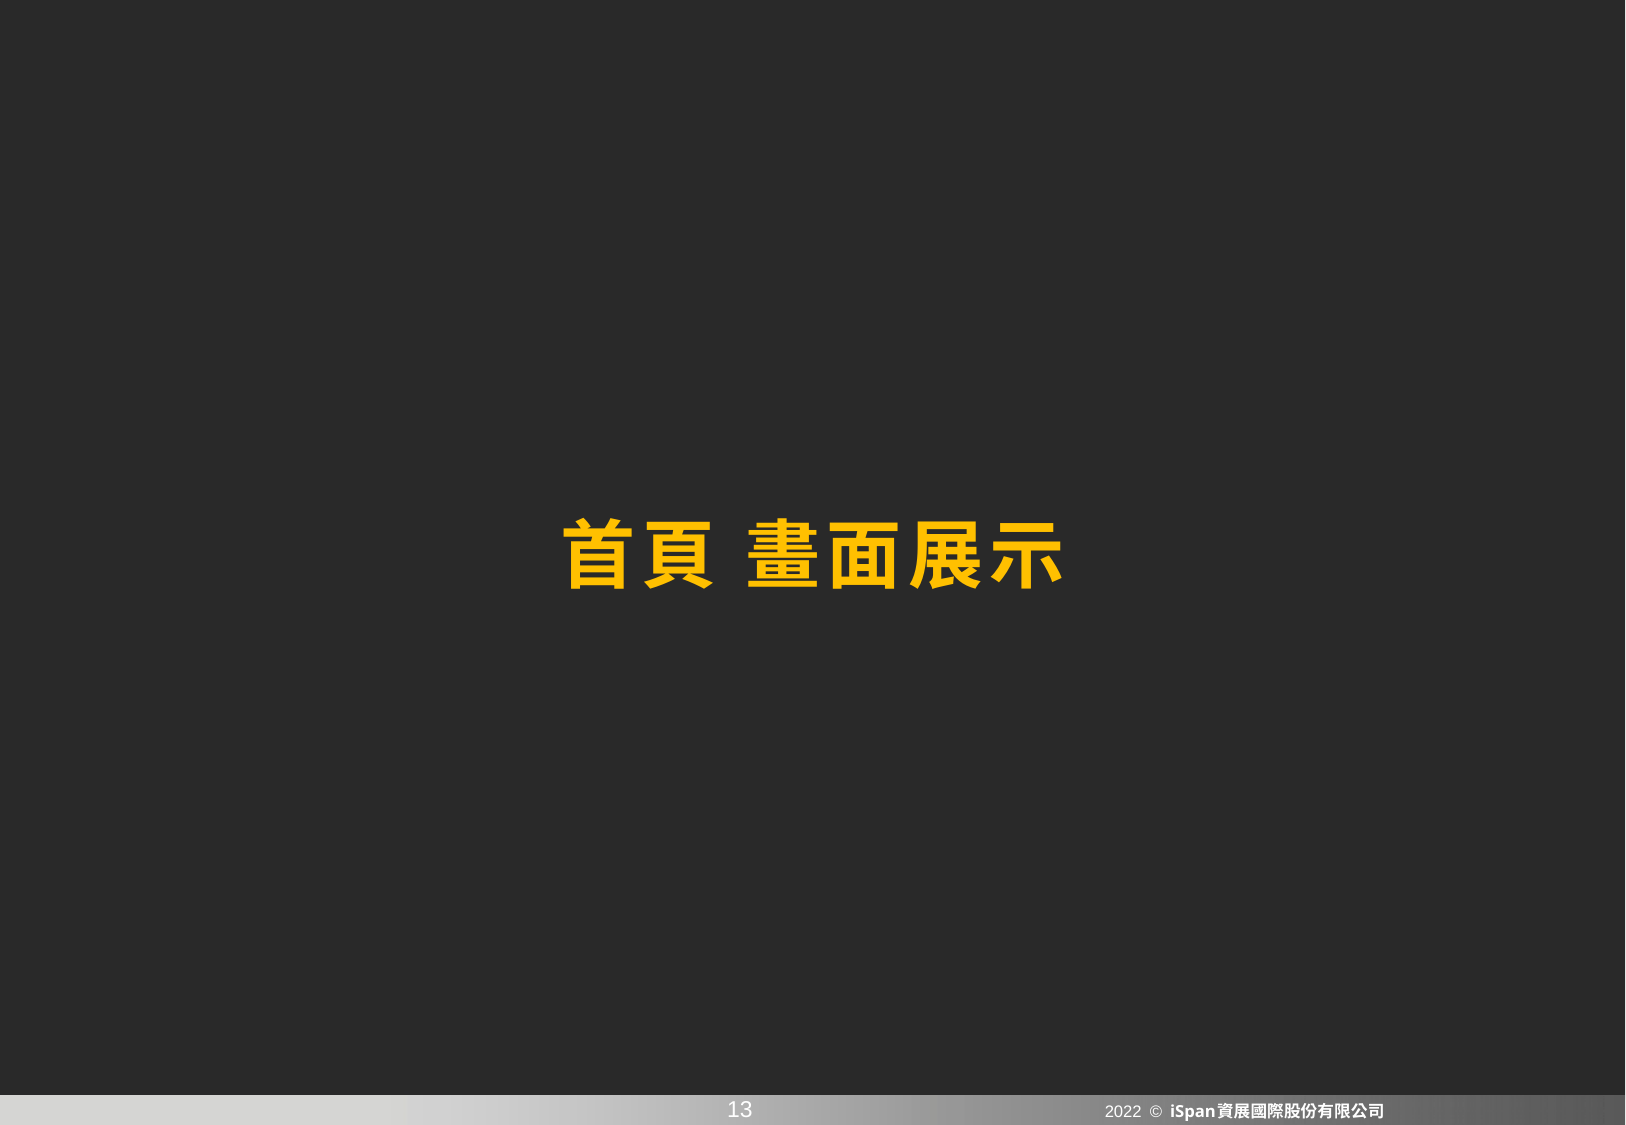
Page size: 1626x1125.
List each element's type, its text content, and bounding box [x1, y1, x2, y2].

title 首頁 畫面展示 [103, 495, 1522, 610]
picture [0, 0, 1626, 1125]
